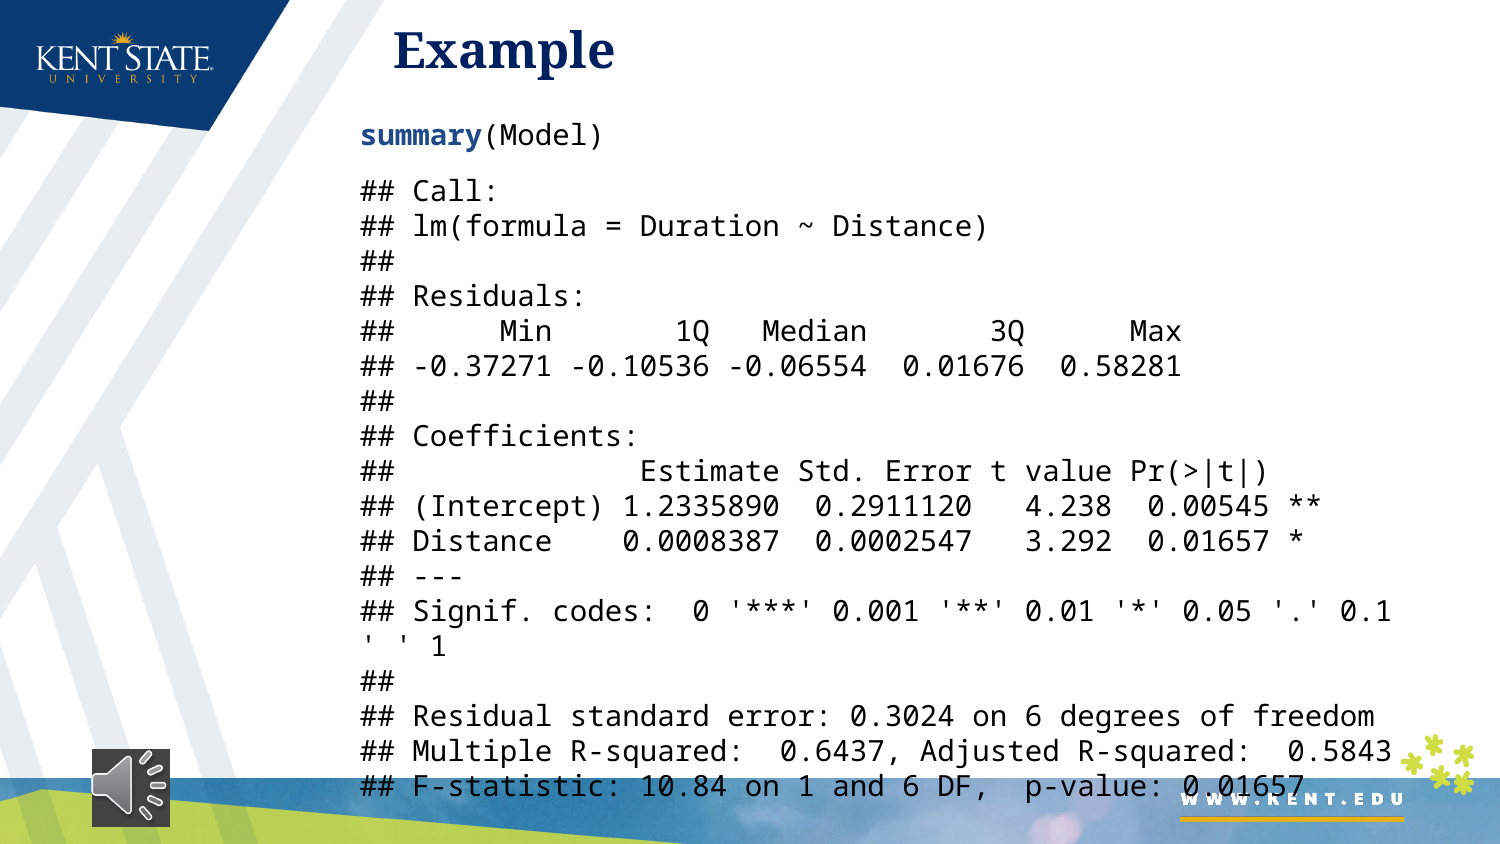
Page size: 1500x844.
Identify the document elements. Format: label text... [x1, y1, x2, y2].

title Example [378, 0, 1394, 105]
text_box summary(Model) ## Call: ## lm(formula = Duration ~ Distance) ## ## Residuals: ## Min 1Q Median 3Q Max ## -0.37271 -0.10536 -0.06554 0.01676 0.58281 ## ## Coefficients: ## Estimate Std. Error t value Pr(>|t|) ## (Intercept) 1.2335890 0.2911120 4.238 0.00545 ** ## Distance 0.0008387 0.0002547 3.292 0.01657 * ## --- ## Signif. codes: 0 '***' 0.001 '**' 0.01 '*' 0.05 '.' 0.1 ' ' 1 ## ## Residual standard error: 0.3024 on 6 degrees of freedom ## Multiple R-squared: 0.6437, Adjusted R-squared: 0.5843 ## F-statistic: 10.84 on 1 and 6 DF, p-value: 0.01657 [345, 109, 1427, 810]
picture [0, 0, 1500, 844]
